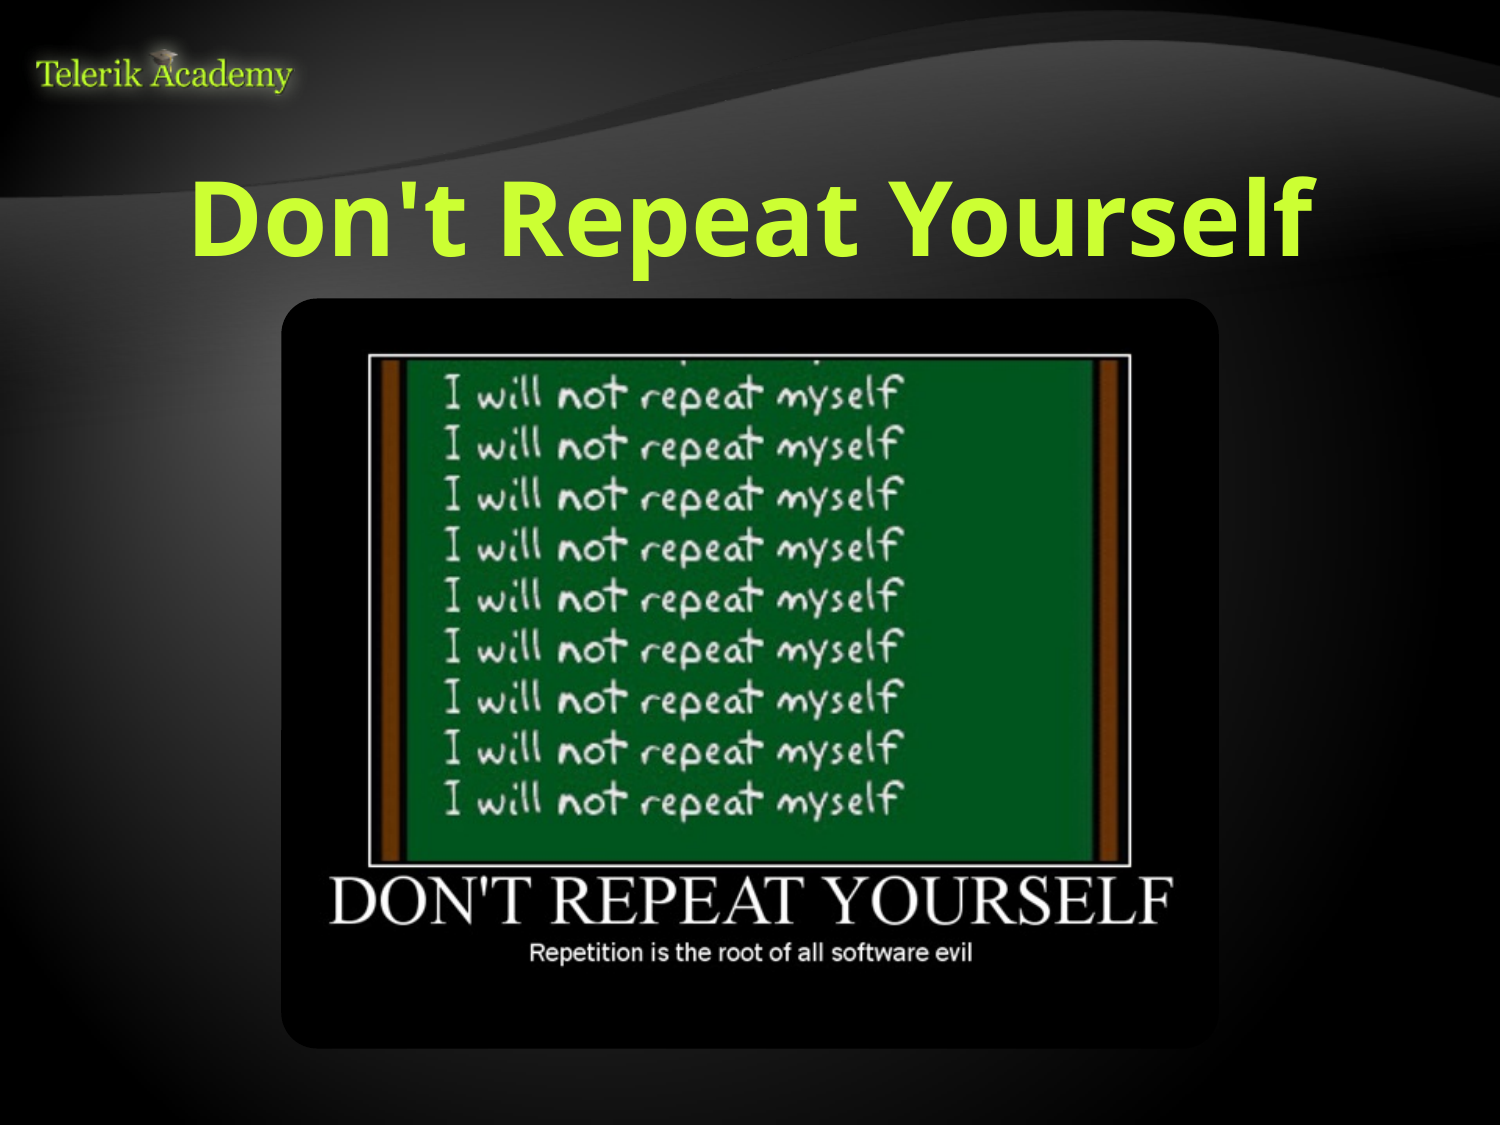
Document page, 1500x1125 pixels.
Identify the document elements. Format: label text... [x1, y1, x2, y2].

picture [0, 0, 1500, 1125]
title Don't Repeat Yourself [99, 162, 1400, 275]
